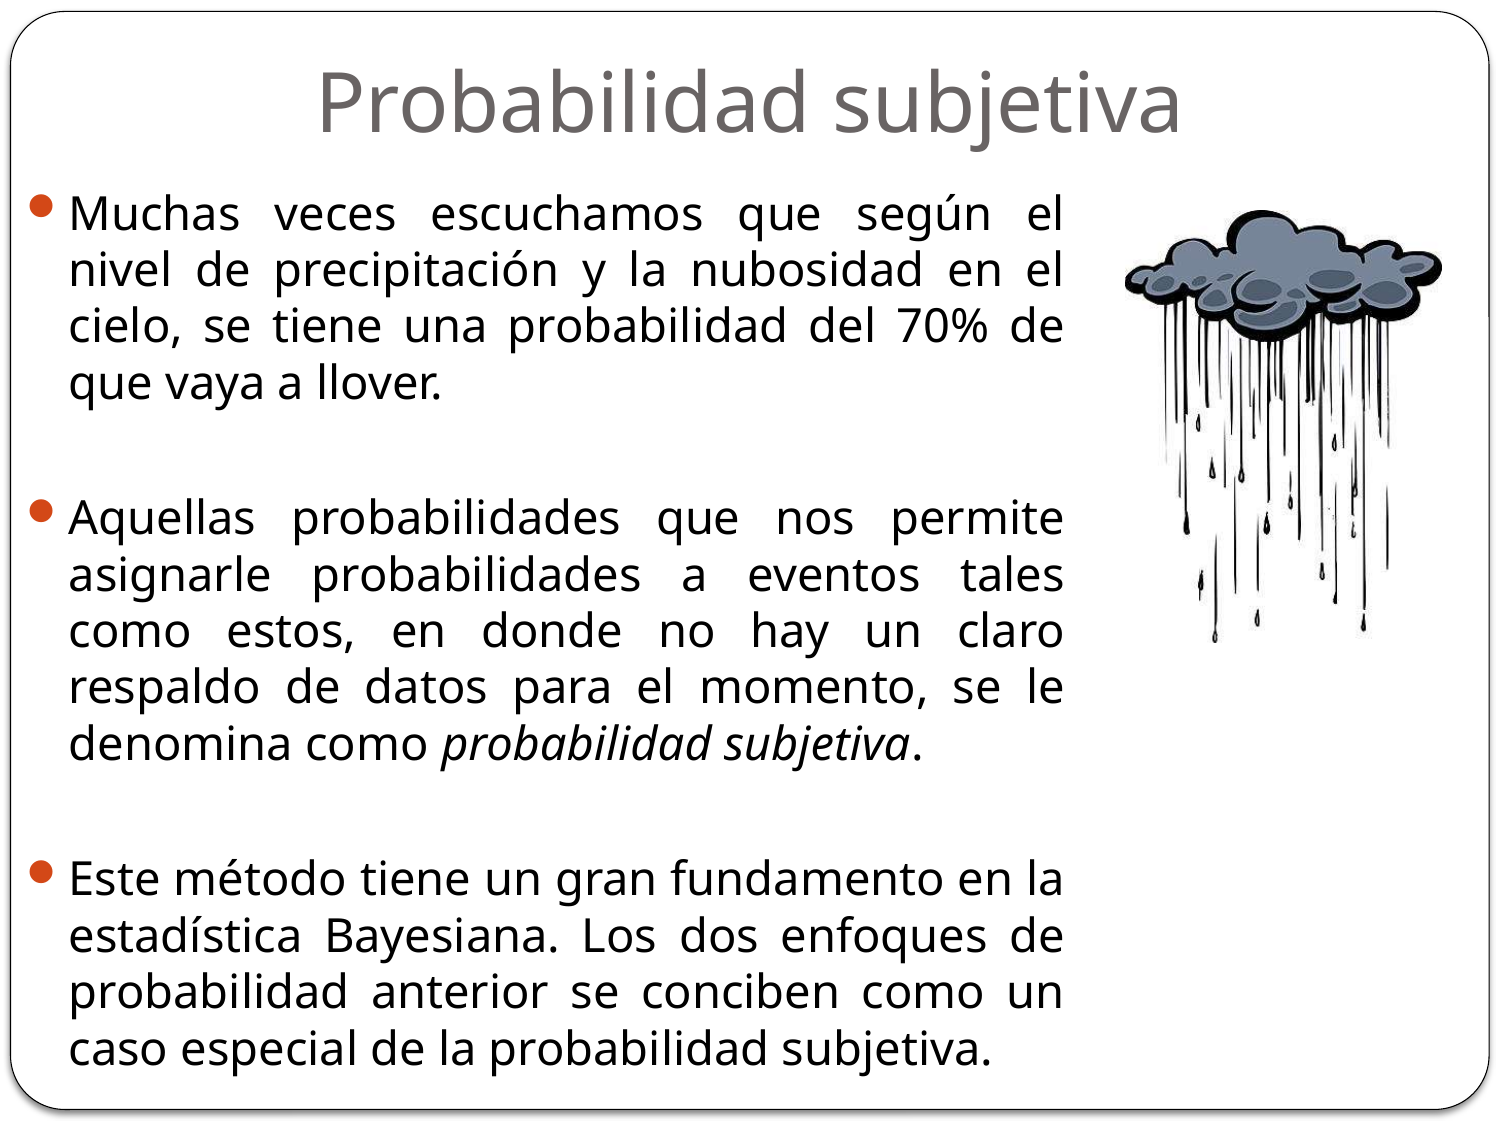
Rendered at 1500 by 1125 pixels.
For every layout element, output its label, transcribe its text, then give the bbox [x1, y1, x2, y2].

title Probabilidad subjetiva [35, 0, 1465, 164]
list Muchas veces escuchamos que según el nivel de precipitación y la nubosidad en el cielo, se tiene una probabilidad del 70% de que vaya a llover. Aquellas probabilidades que nos permite asignarle probabilidades a eventos tales como estos, en donde no hay un claro respaldo de datos para el momento, se le denomina como probabilidad subjetiva. Este método tiene un gran fundamento en la estadística Bayesiana. Los dos enfoques de probabilidad anterior se conciben como un caso especial de la probabilidad subjetiva. [11, 175, 1081, 1125]
picture [1124, 210, 1442, 643]
